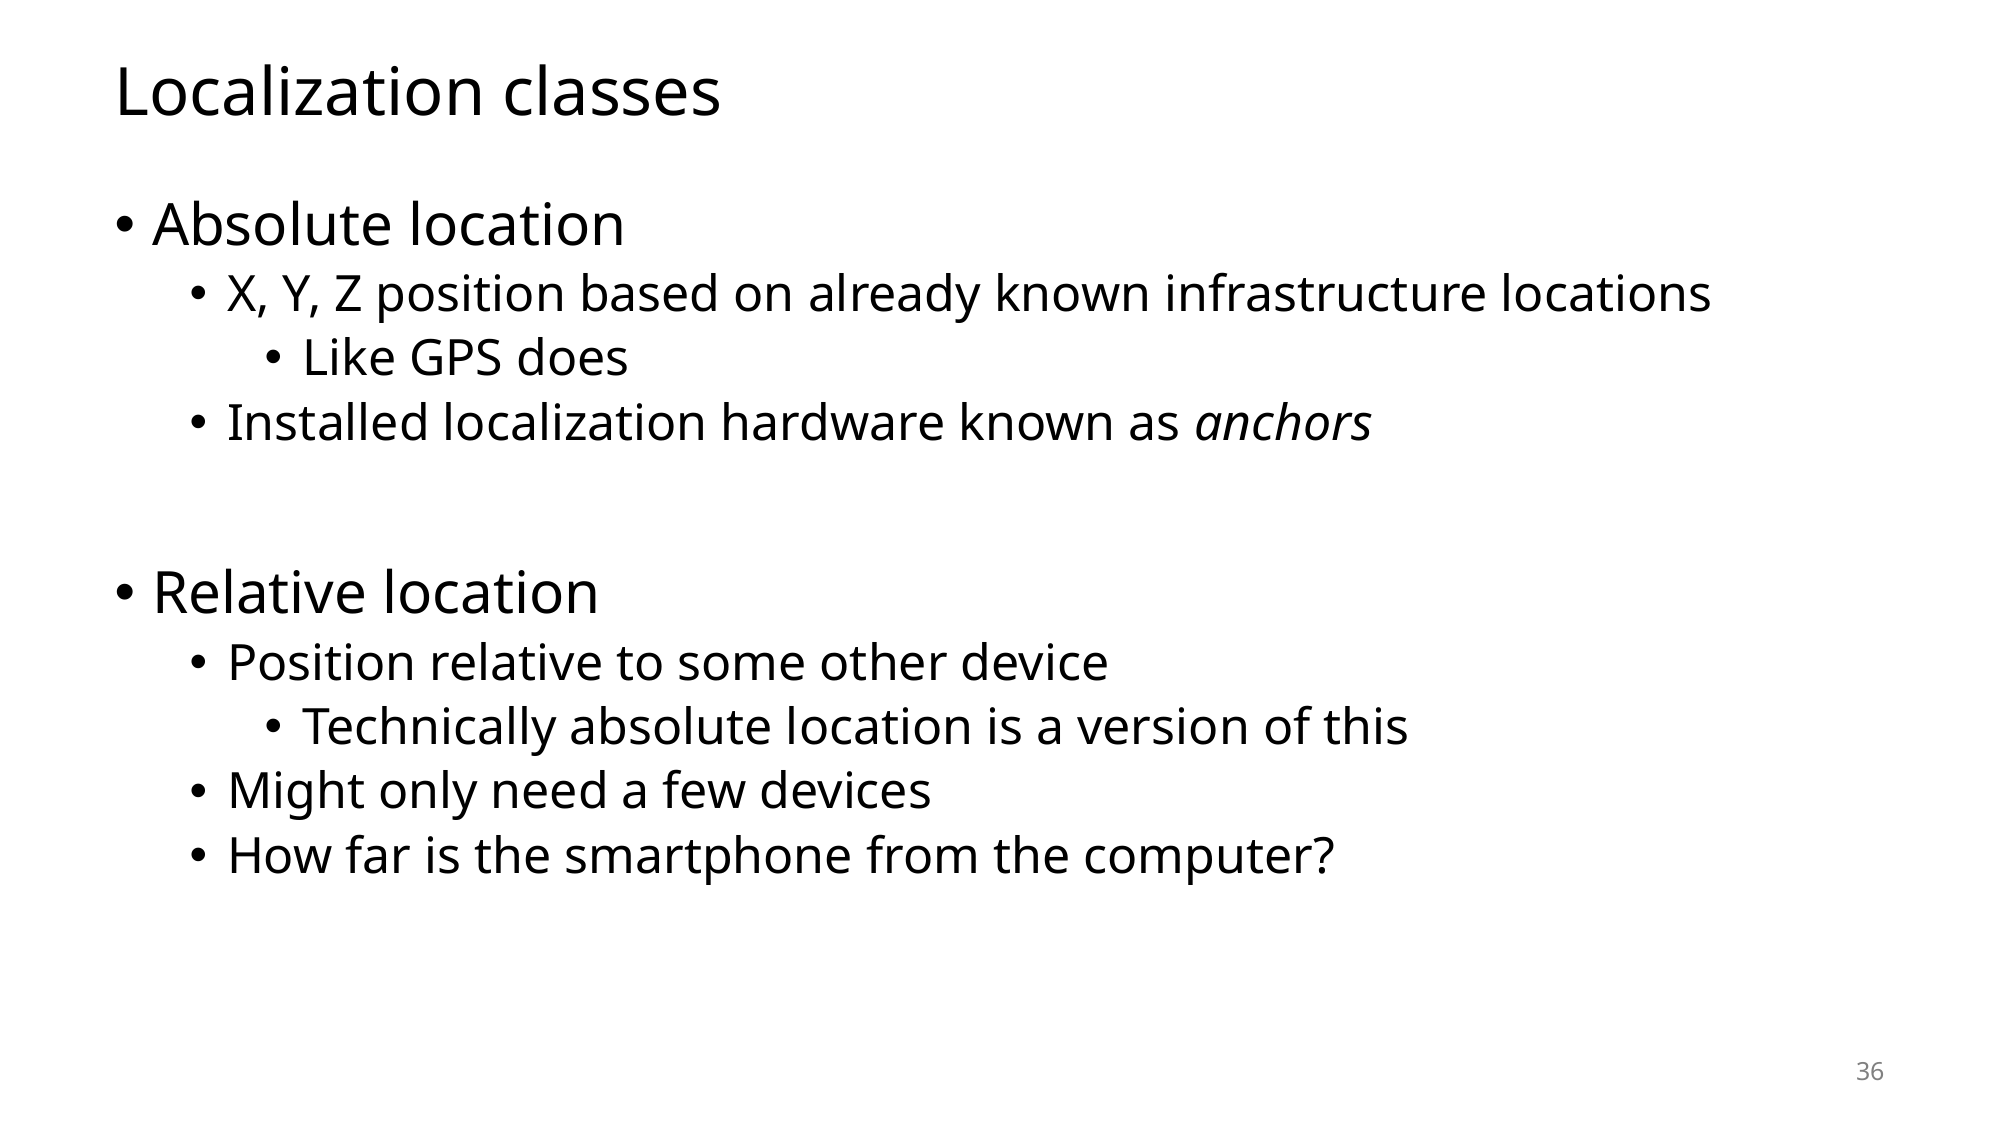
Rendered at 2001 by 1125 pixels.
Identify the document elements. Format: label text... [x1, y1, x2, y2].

slide_number 36 [1749, 1042, 1900, 1103]
title Localization classes [99, 37, 1900, 150]
list Absolute location X, Y, Z position based on already known infrastructure locations Like GPS does Installed localization hardware known as anchors Relative location Position relative to some other device Technically absolute location is a version of this Might only need a few devices How far is the smartphone from the computer? [99, 187, 1900, 1013]
